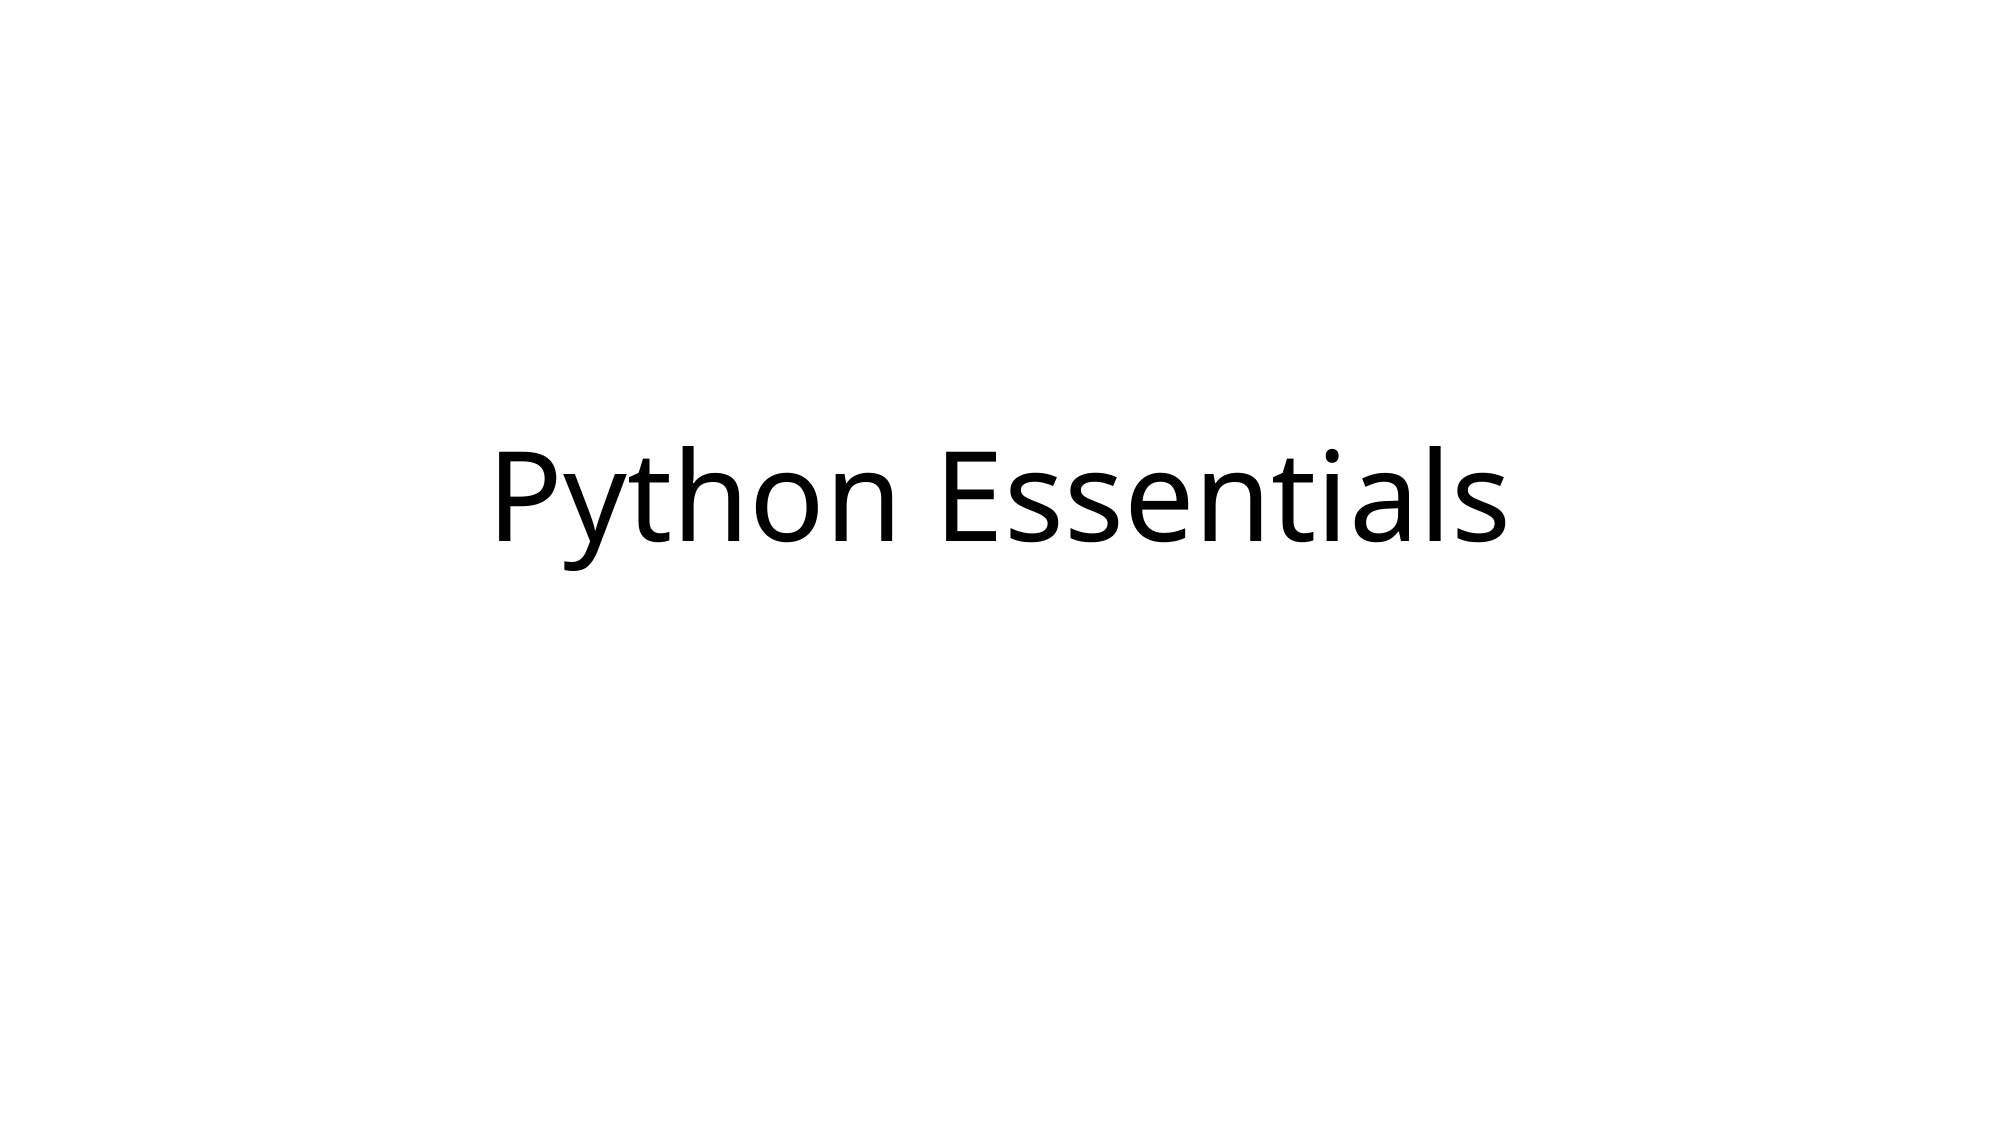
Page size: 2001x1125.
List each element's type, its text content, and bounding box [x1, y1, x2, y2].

title Python Essentials [249, 184, 1750, 576]
